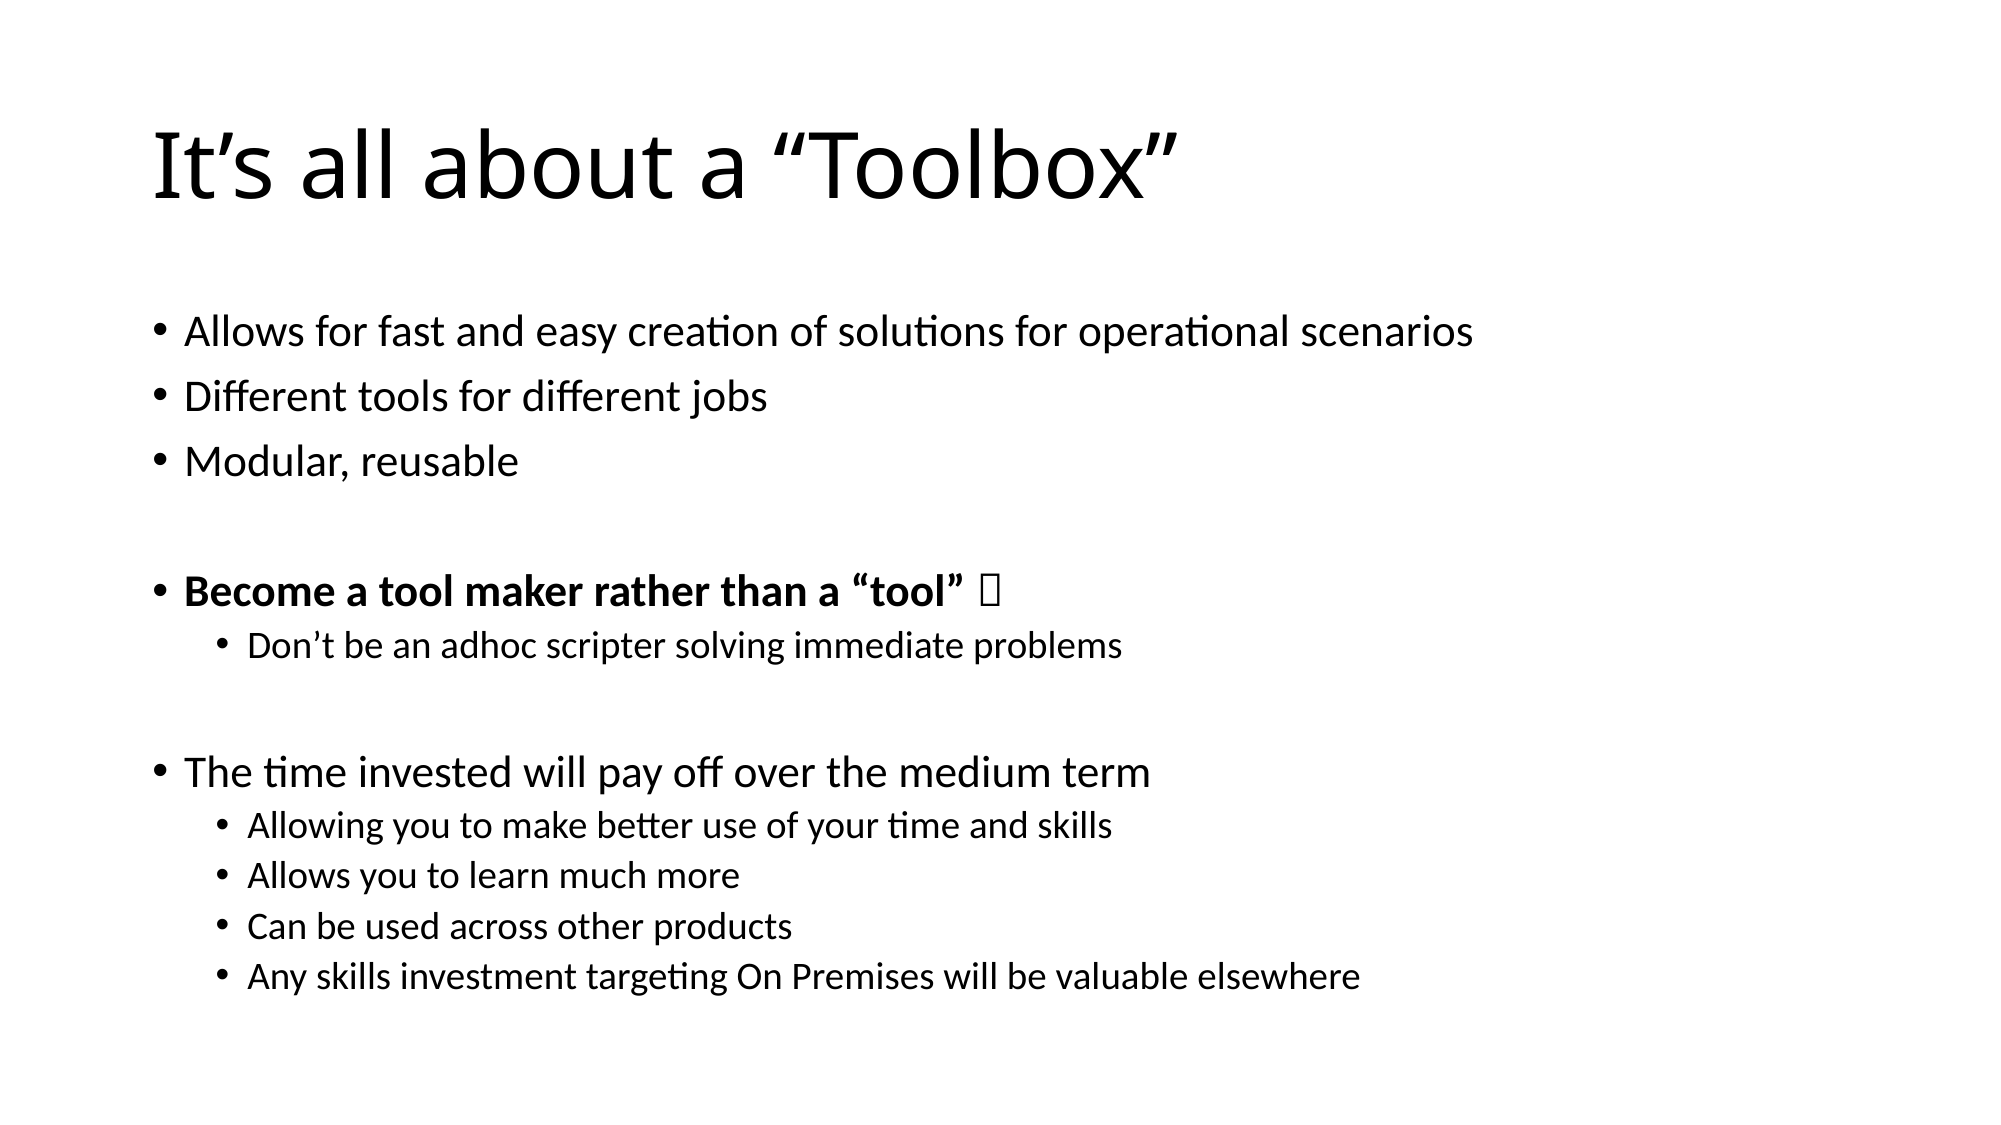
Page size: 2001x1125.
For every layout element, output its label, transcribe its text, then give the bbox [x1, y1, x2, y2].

title It’s all about a “Toolbox” [137, 59, 1863, 278]
list Allows for fast and easy creation of solutions for operational scenarios Different tools for different jobs Modular, reusable Become a tool maker rather than a “tool”  Don’t be an adhoc scripter solving immediate problems The time invested will pay off over the medium term Allowing you to make better use of your time and skills Allows you to learn much more Can be used across other products Any skills investment targeting On Premises will be valuable elsewhere [137, 299, 1863, 1014]
